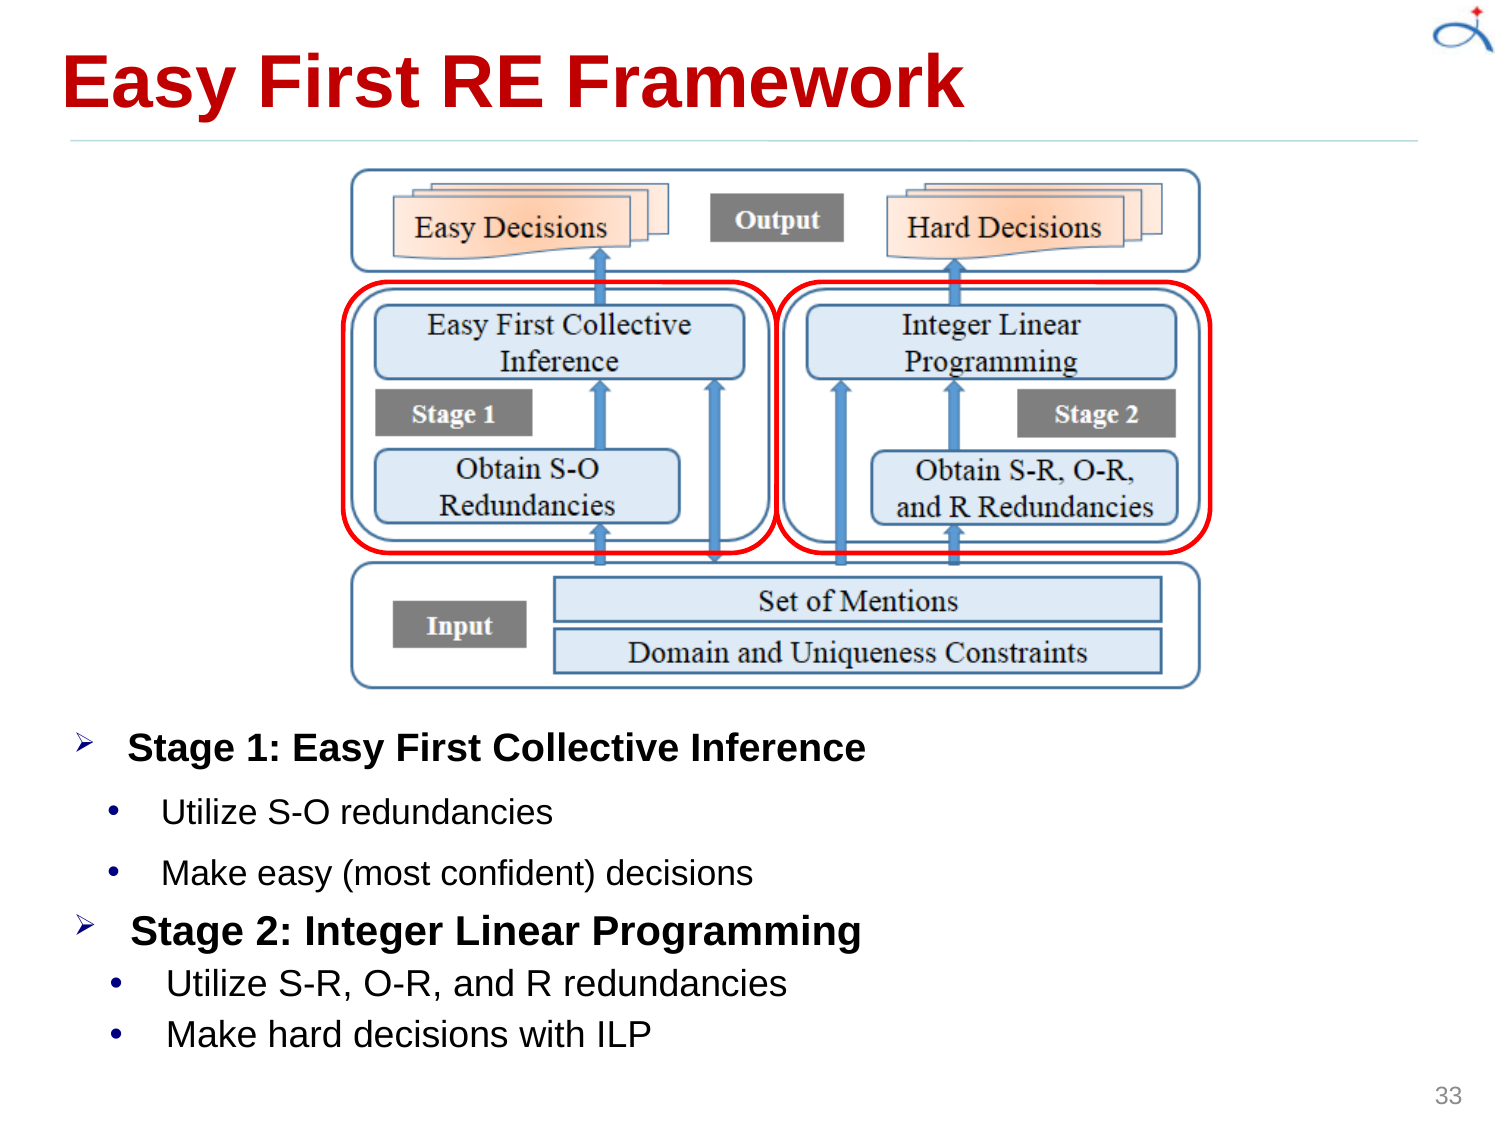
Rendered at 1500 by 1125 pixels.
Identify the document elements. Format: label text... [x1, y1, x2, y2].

title Easy First RE Framework [46, 11, 1419, 143]
text_box Stage 1: Easy First Collective Inference Utilize S-O redundancies Make easy (most confident) decisions [53, 720, 1430, 902]
picture [1432, 5, 1495, 55]
slide_number 33 [1140, 1064, 1478, 1125]
picture [329, 151, 1229, 707]
text_box Stage 2: Integer Linear Programming Utilize S-R, O-R, and R redundancies Make hard decisions with ILP [53, 901, 1406, 1073]
